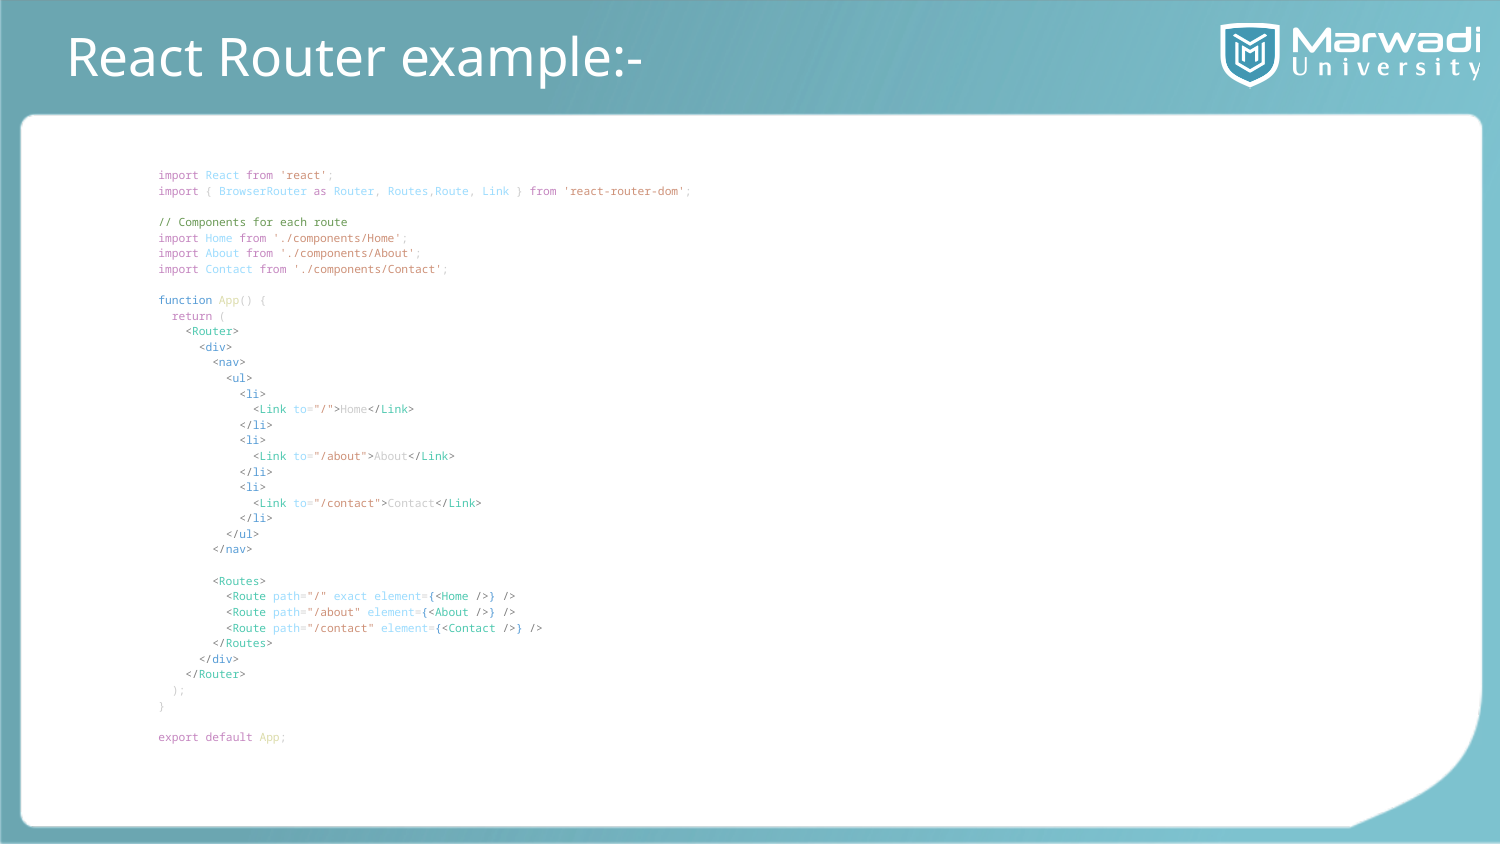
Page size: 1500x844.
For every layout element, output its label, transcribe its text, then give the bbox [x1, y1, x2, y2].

title React Router example:- [51, 8, 1023, 103]
list import React from 'react'; import { BrowserRouter as Router, Routes,Route, Link } from 'react-router-dom'; // Components for each route import Home from './components/Home'; import About from './components/About'; import Contact from './components/Contact'; function App() { return ( <Router> <div> <nav> <ul> <li> <Link to="/">Home</Link> </li> <li> <Link to="/about">About</Link> </li> <li> <Link to="/contact">Contact</Link> </li> </ul> </nav> <Routes> <Route path="/" exact element={<Home />} /> <Route path="/about" element={<About />} /> <Route path="/contact" element={<Contact />} /> </Routes> </div> </Router> ); } export default App; [51, 151, 1449, 796]
picture [0, 0, 1500, 844]
